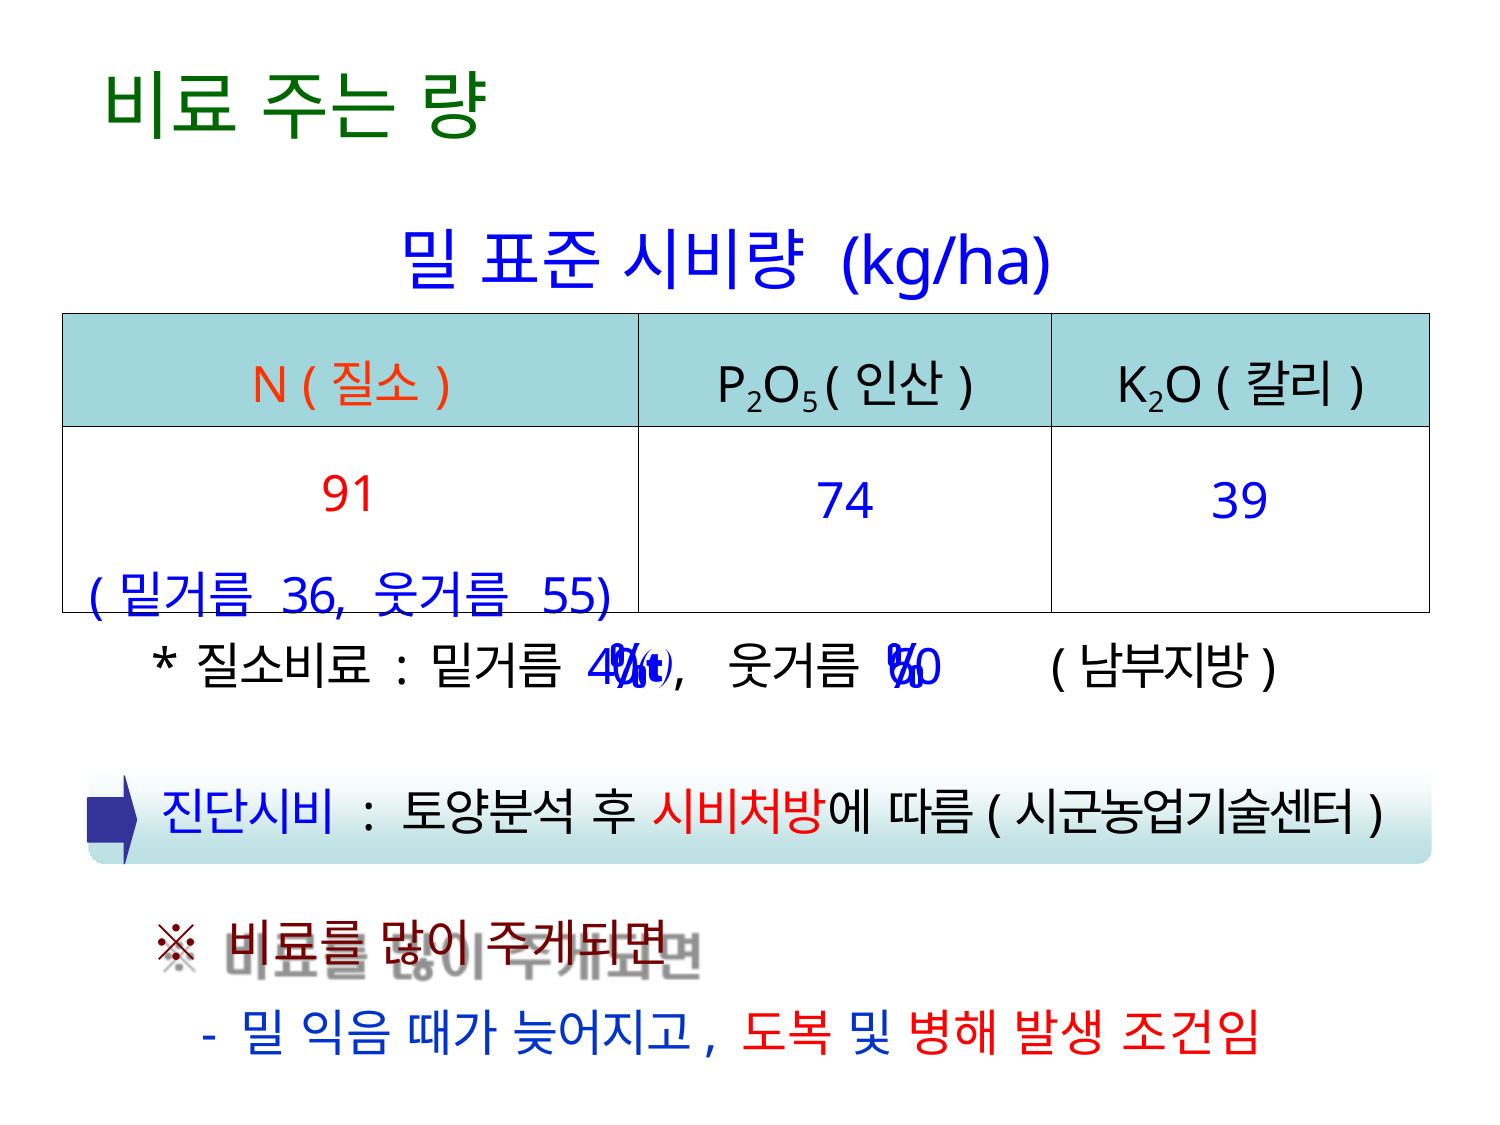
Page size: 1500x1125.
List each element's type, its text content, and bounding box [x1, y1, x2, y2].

text_box * 질소비료 : 밑거름 40, 웃거름 60 (남부지방) 진단시비 : 토양분석 후 시비처방에 따름(시군농업기술센터) ※ 비료를 많이 주게되면 - 밀 익음 때가 늦어지고, 도복 및 병해 발생 조건임 [149, 873, 1390, 1062]
text_box * 질소비료 : 밑거름 40, 웃거름 60 (남부지방) 진단시비 : 토양분석 후 시비처방에 따름(시군농업기술센터) ※ 비료를 많이 주게되면 - 밀 익음 때가 늦어지고, 도복 및 병해 발생 조건임 [149, 632, 1390, 761]
text_box 밀 표준 시비량 (kg/ha) [397, 215, 1086, 298]
table_header N (질소) [63, 314, 638, 426]
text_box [86, 762, 1432, 865]
table_cell 39 [1052, 427, 1429, 612]
title 비료 주는 량 [50, 7, 538, 198]
table_header K2O (칼리) [1052, 314, 1429, 426]
table_header P2O5 (인산) [639, 314, 1051, 426]
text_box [120, 903, 738, 1017]
table_cell 91 (밑거름 36, 웃거름 55) [63, 427, 638, 612]
table_cell 74 [639, 427, 1051, 612]
